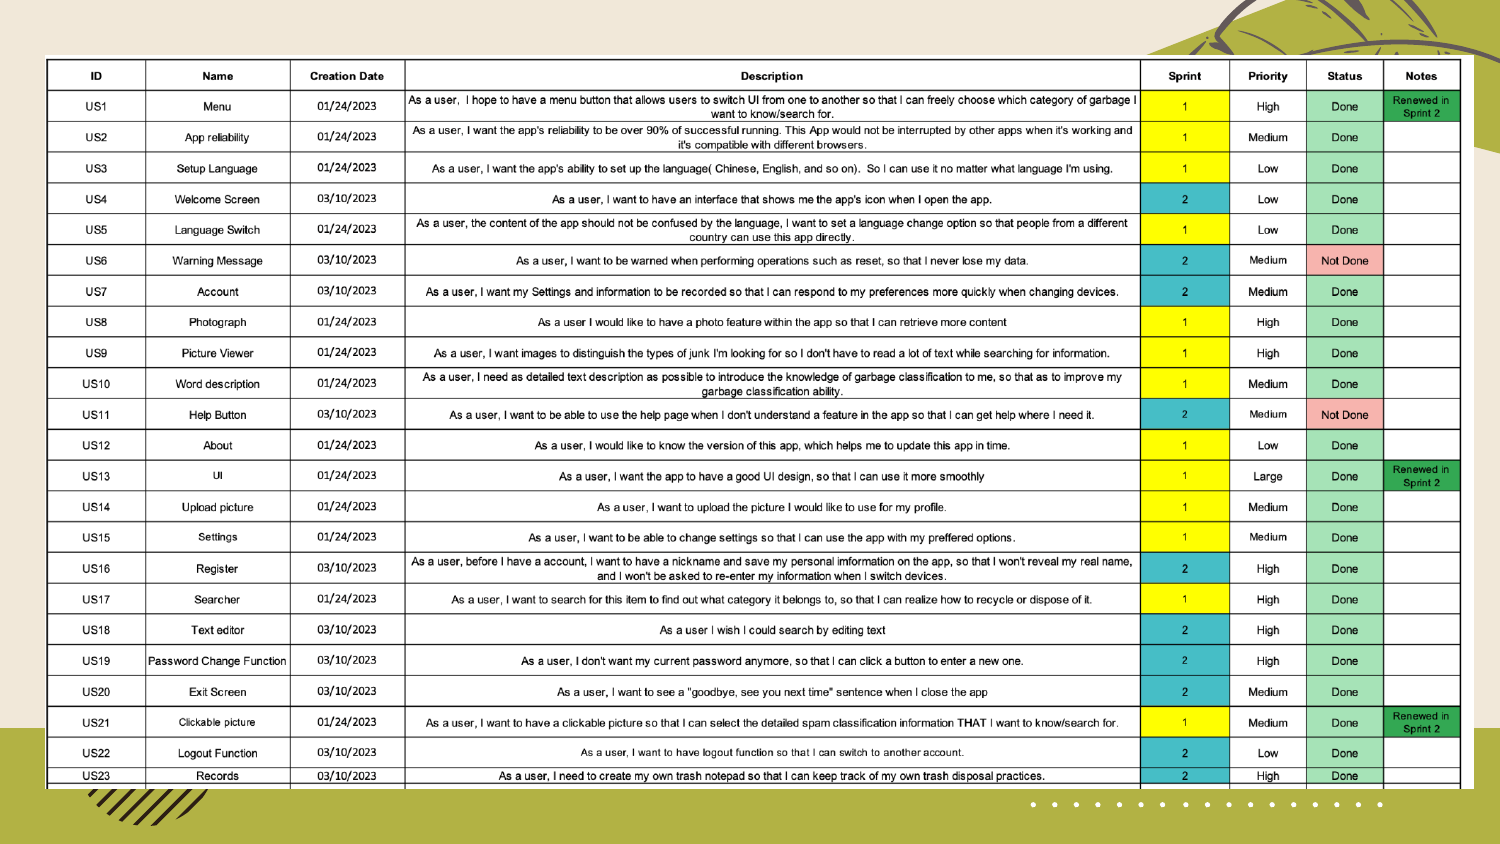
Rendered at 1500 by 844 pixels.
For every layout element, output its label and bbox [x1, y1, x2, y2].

picture [44, 55, 1475, 789]
